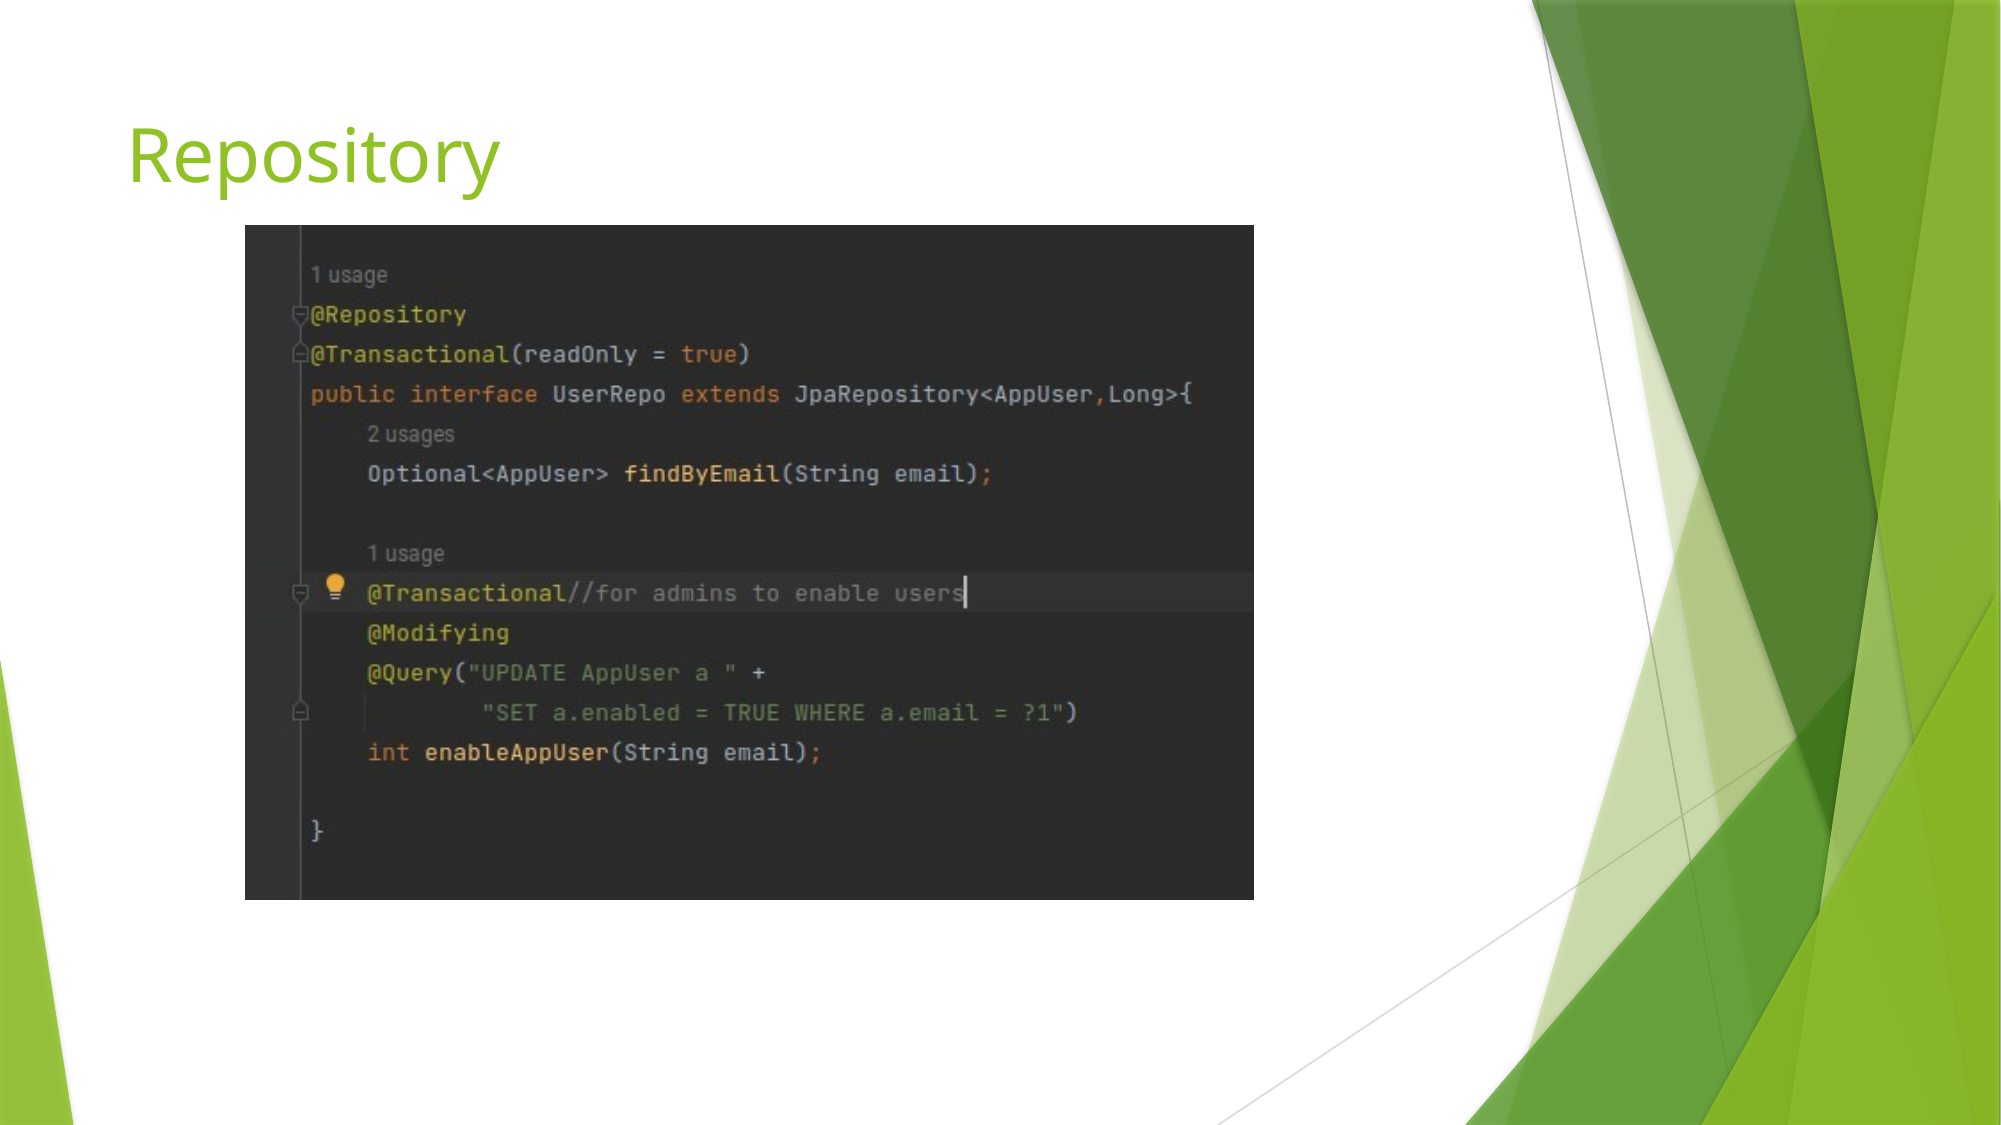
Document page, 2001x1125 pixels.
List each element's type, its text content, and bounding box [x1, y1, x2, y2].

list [244, 224, 1254, 901]
title Repository [111, 99, 1522, 317]
